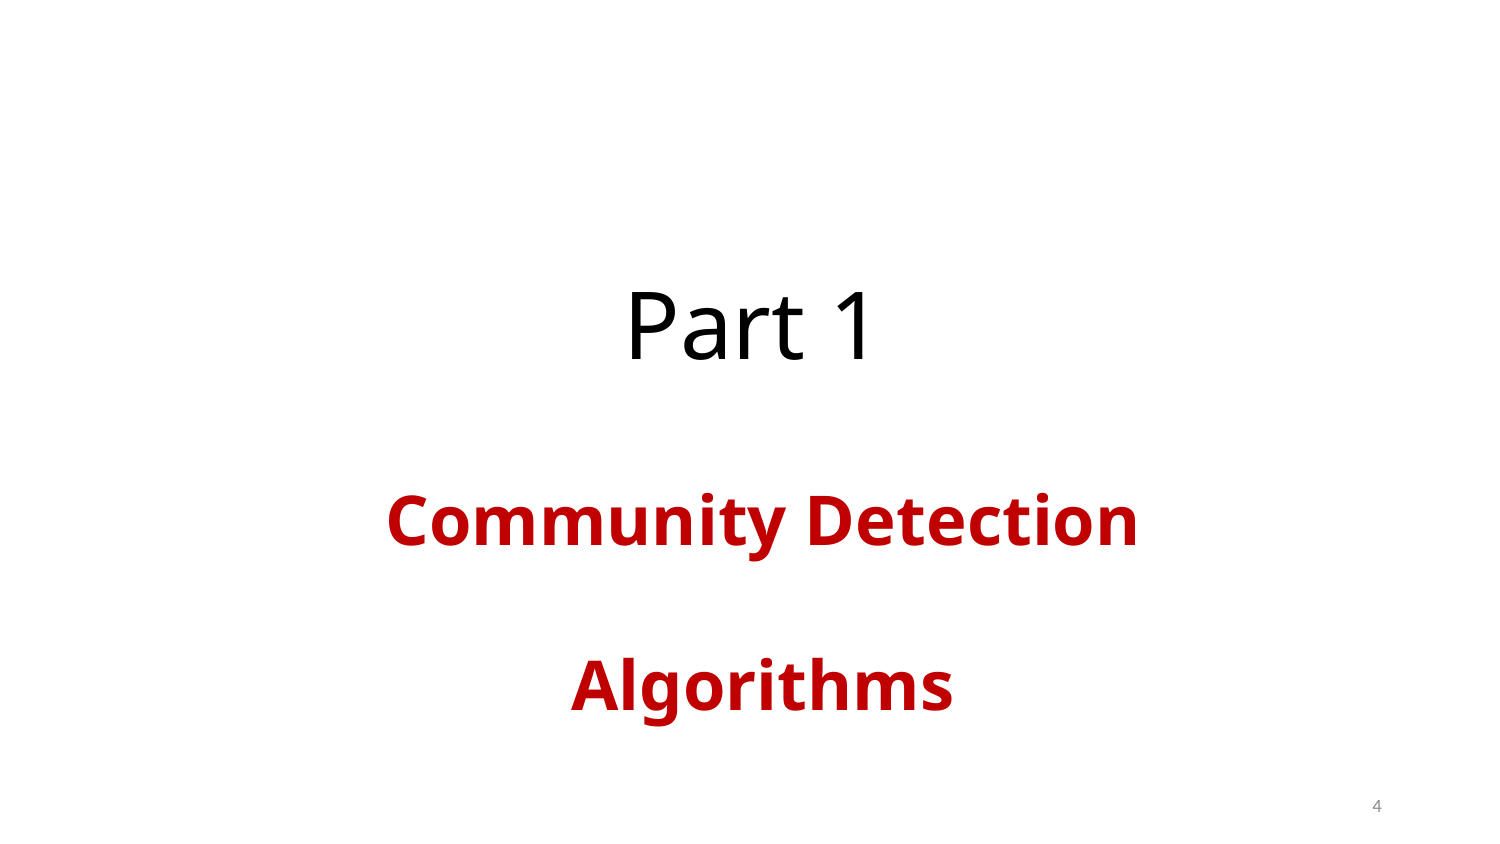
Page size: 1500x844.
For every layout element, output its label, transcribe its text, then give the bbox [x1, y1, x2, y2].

text_box Part 1 [608, 258, 899, 386]
text_box Community Detection Algorithms [298, 386, 1228, 732]
slide_number 4 [1059, 782, 1397, 827]
